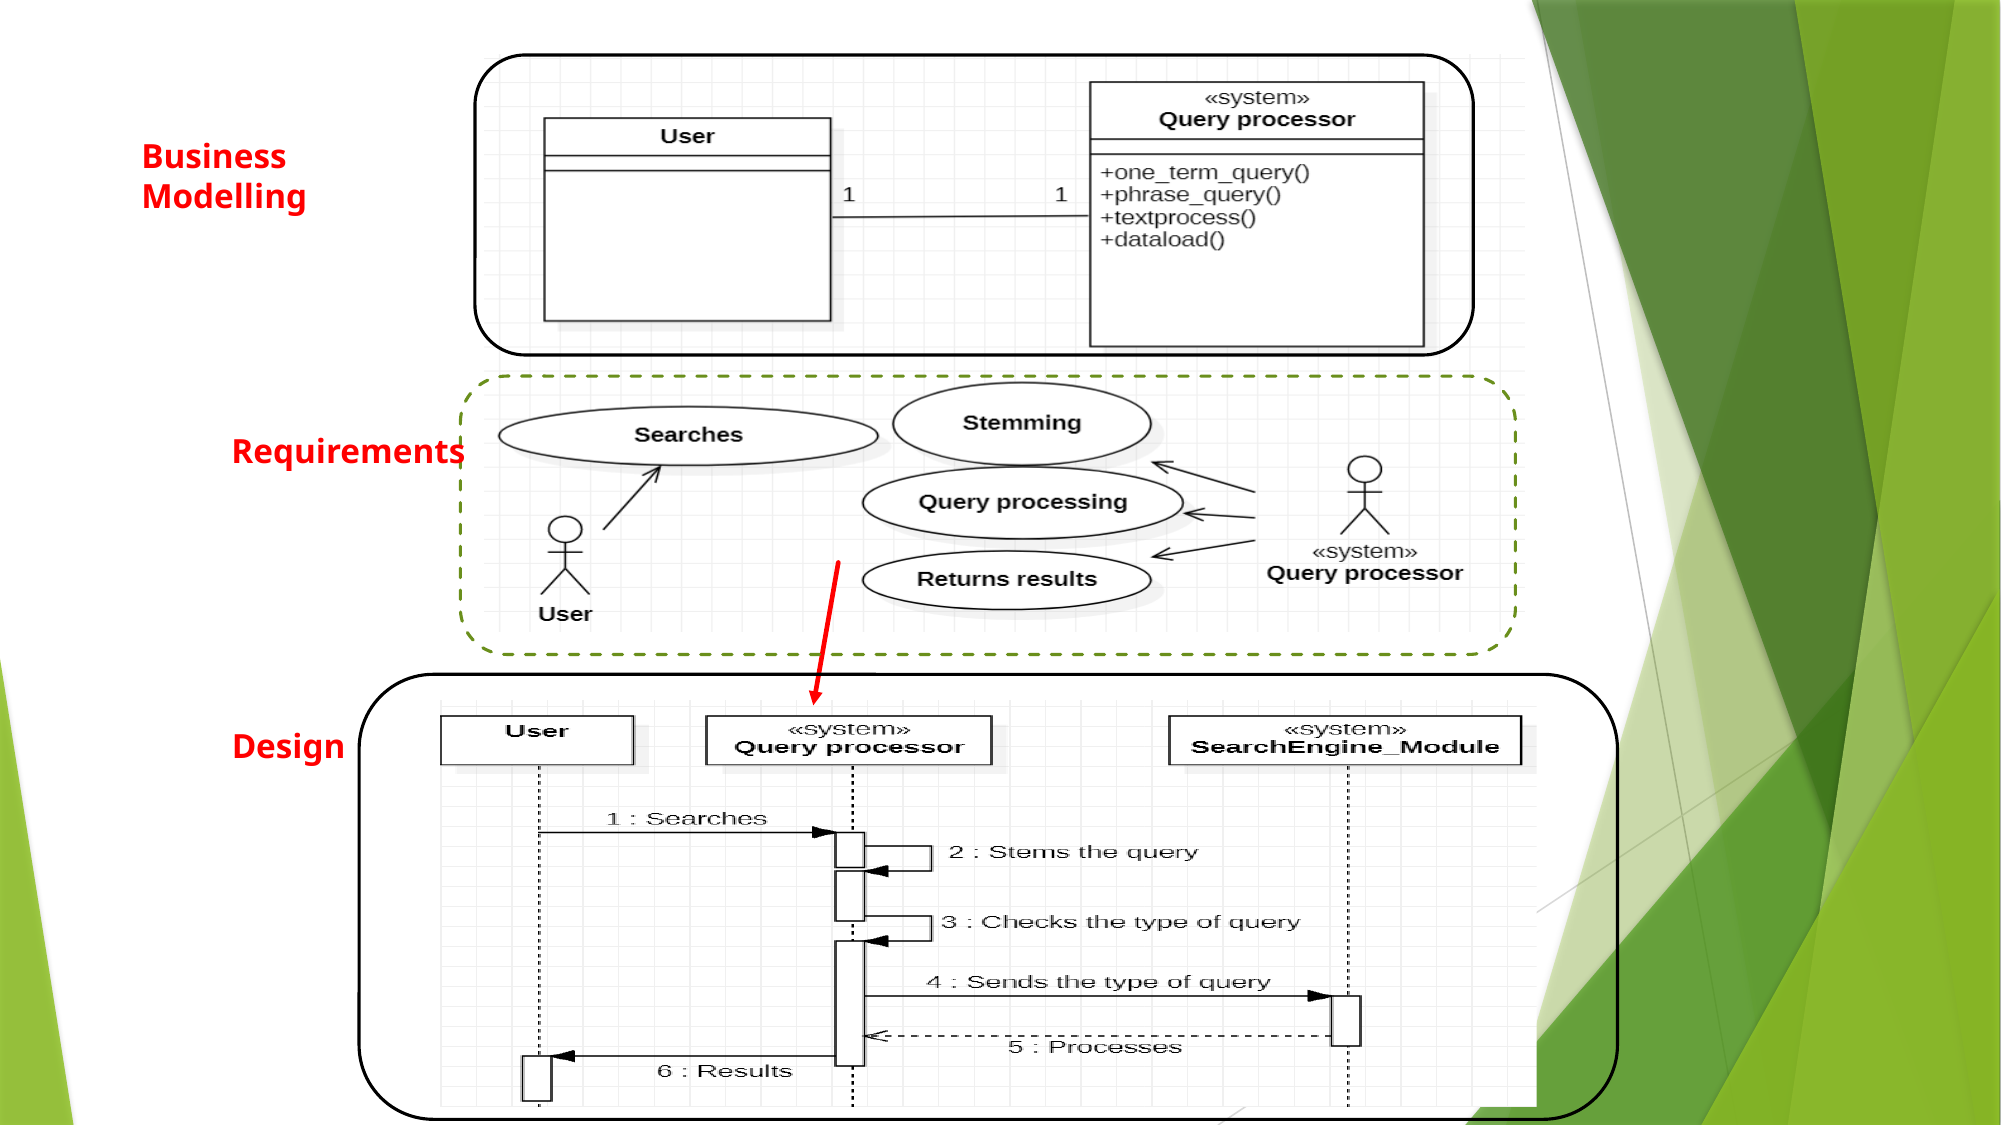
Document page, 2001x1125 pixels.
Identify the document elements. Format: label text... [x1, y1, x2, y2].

text_box Design [217, 717, 434, 773]
picture [484, 54, 1526, 633]
picture [439, 699, 1538, 1107]
text_box [473, 81, 479, 329]
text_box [812, 561, 839, 706]
text_box Business Modelling [126, 128, 461, 223]
text_box Requirements [216, 422, 479, 478]
text_box [458, 383, 479, 422]
text_box [458, 478, 807, 657]
text_box [844, 641, 1502, 657]
text_box [357, 672, 1620, 1121]
